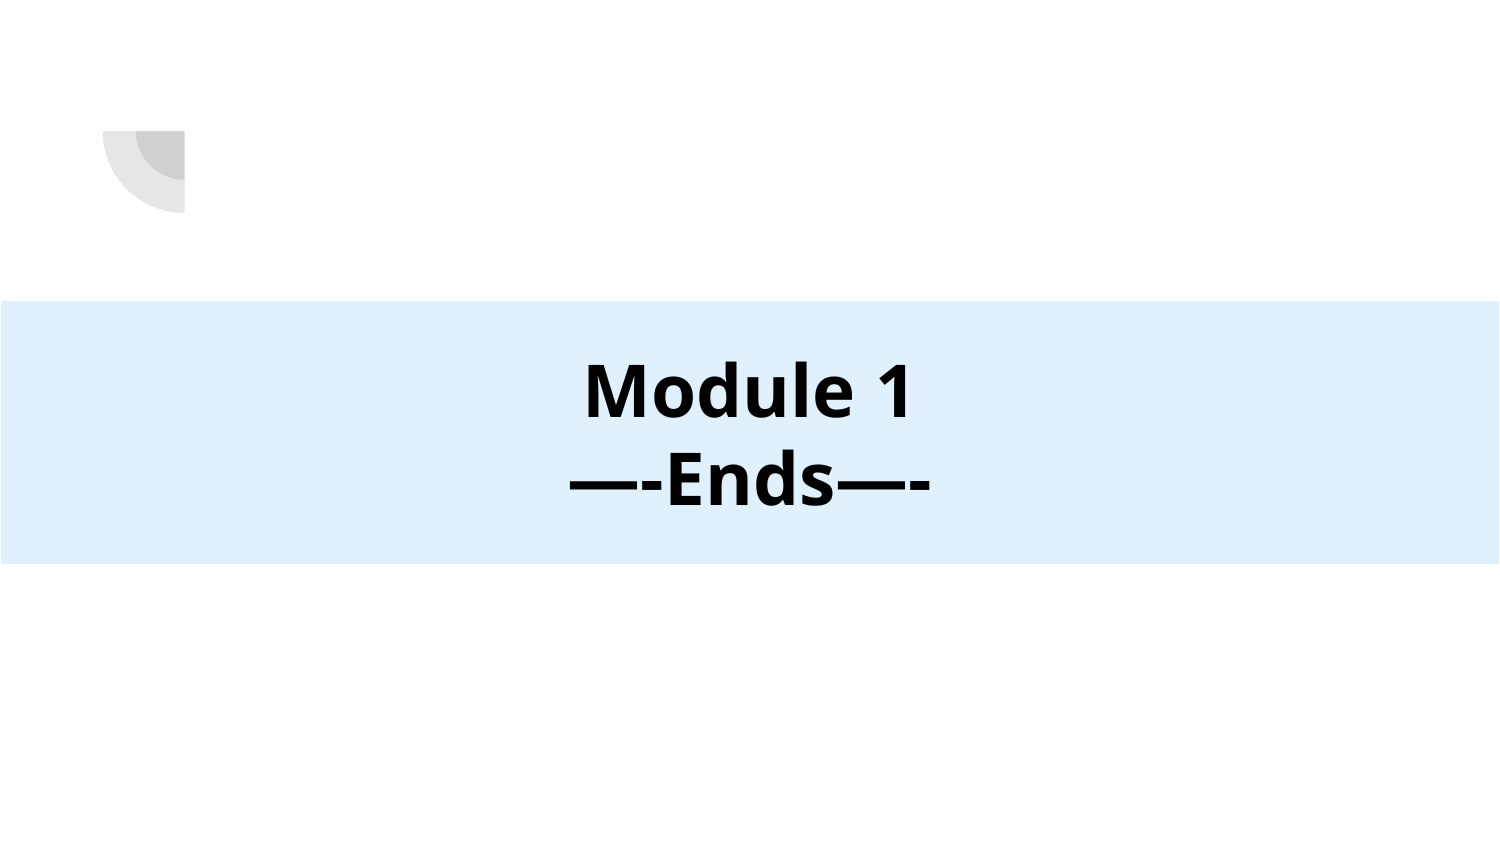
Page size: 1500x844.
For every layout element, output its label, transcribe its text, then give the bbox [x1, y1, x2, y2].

title Module 1 —-Ends—- [0, 299, 1500, 565]
